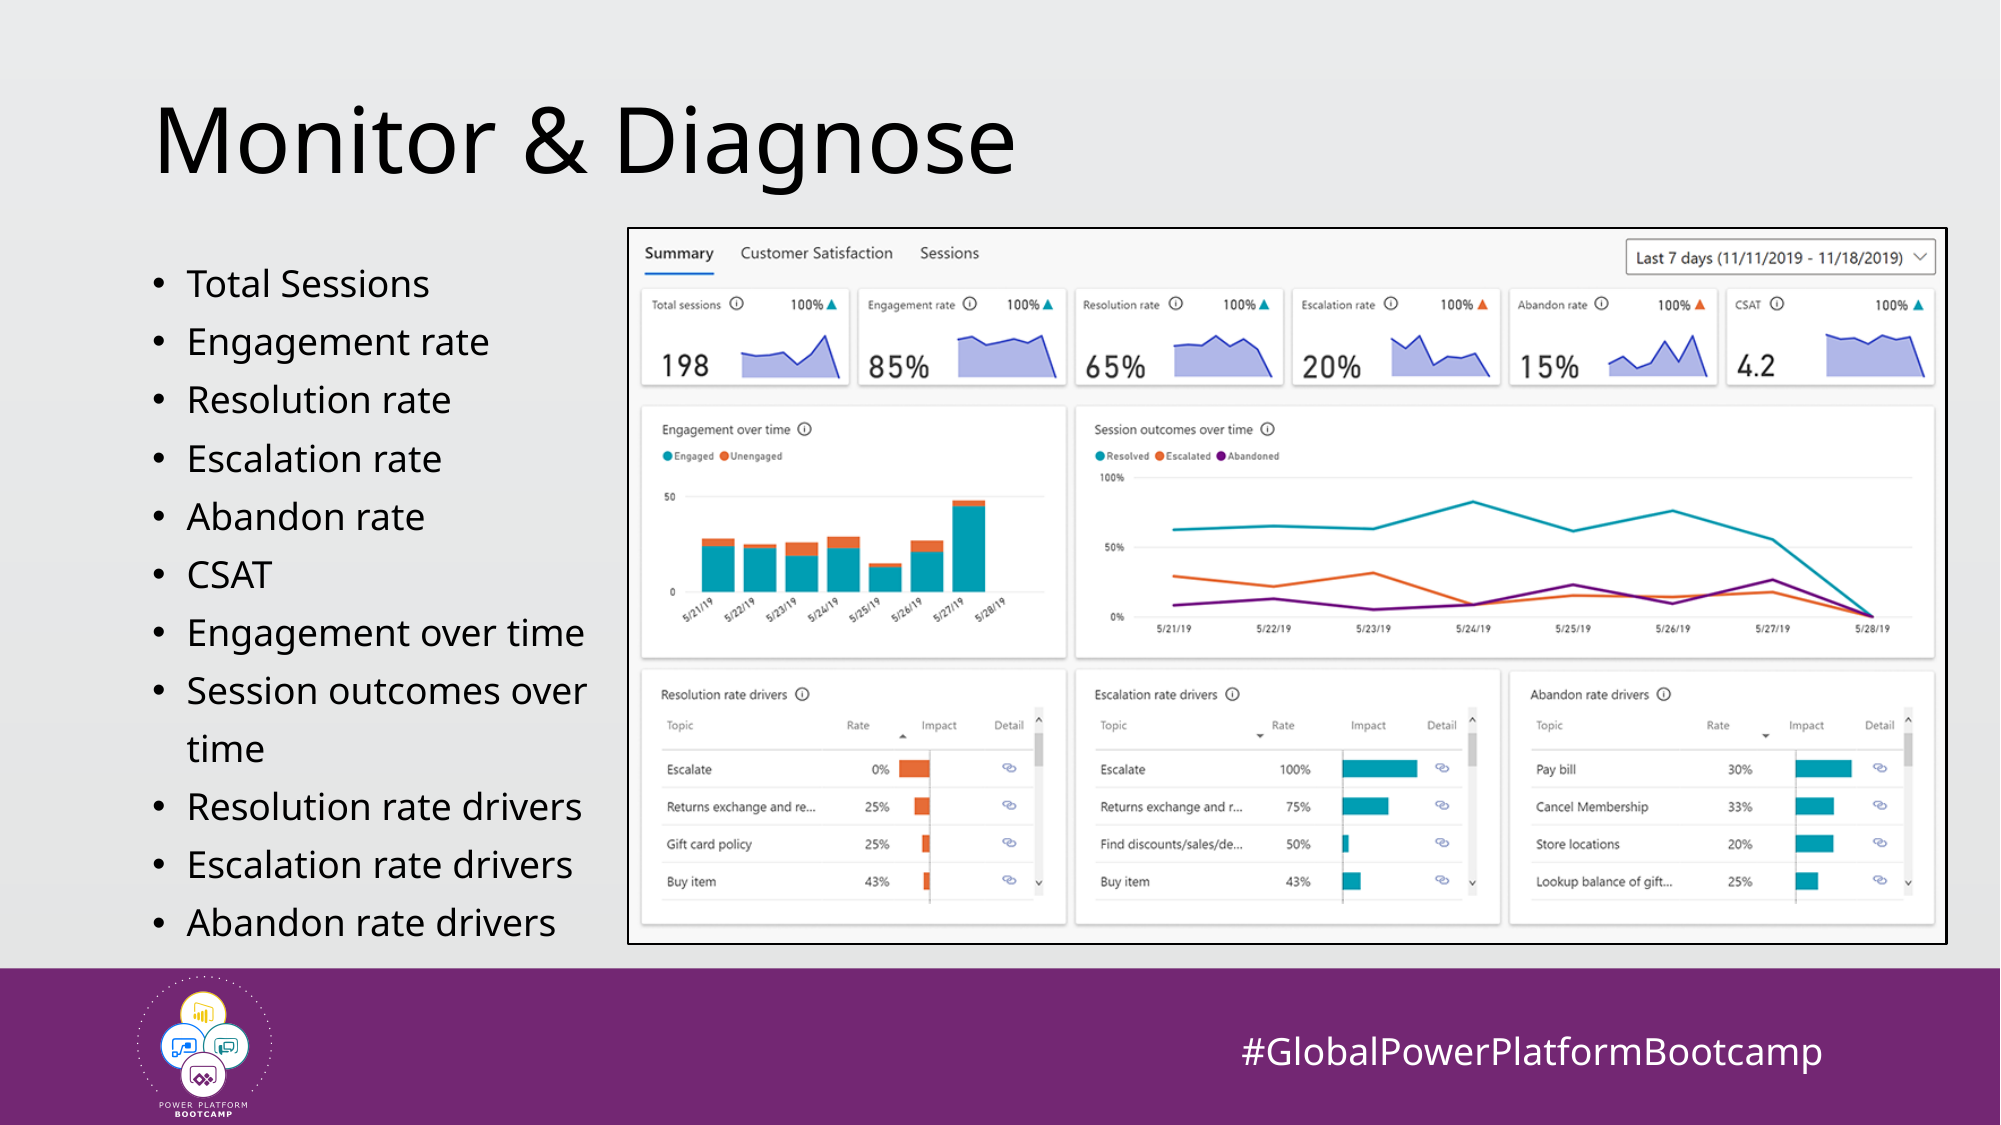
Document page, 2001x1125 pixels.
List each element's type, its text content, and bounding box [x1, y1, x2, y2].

picture [629, 228, 1946, 943]
picture [137, 976, 272, 1117]
list Total Sessions Engagement rate Resolution rate Escalation rate Abandon rate CSAT Engagement over time Session outcomes over time Resolution rate drivers Escalation rate drivers Abandon rate drivers [137, 239, 687, 954]
title Monitor & Diagnose [137, 59, 1863, 229]
